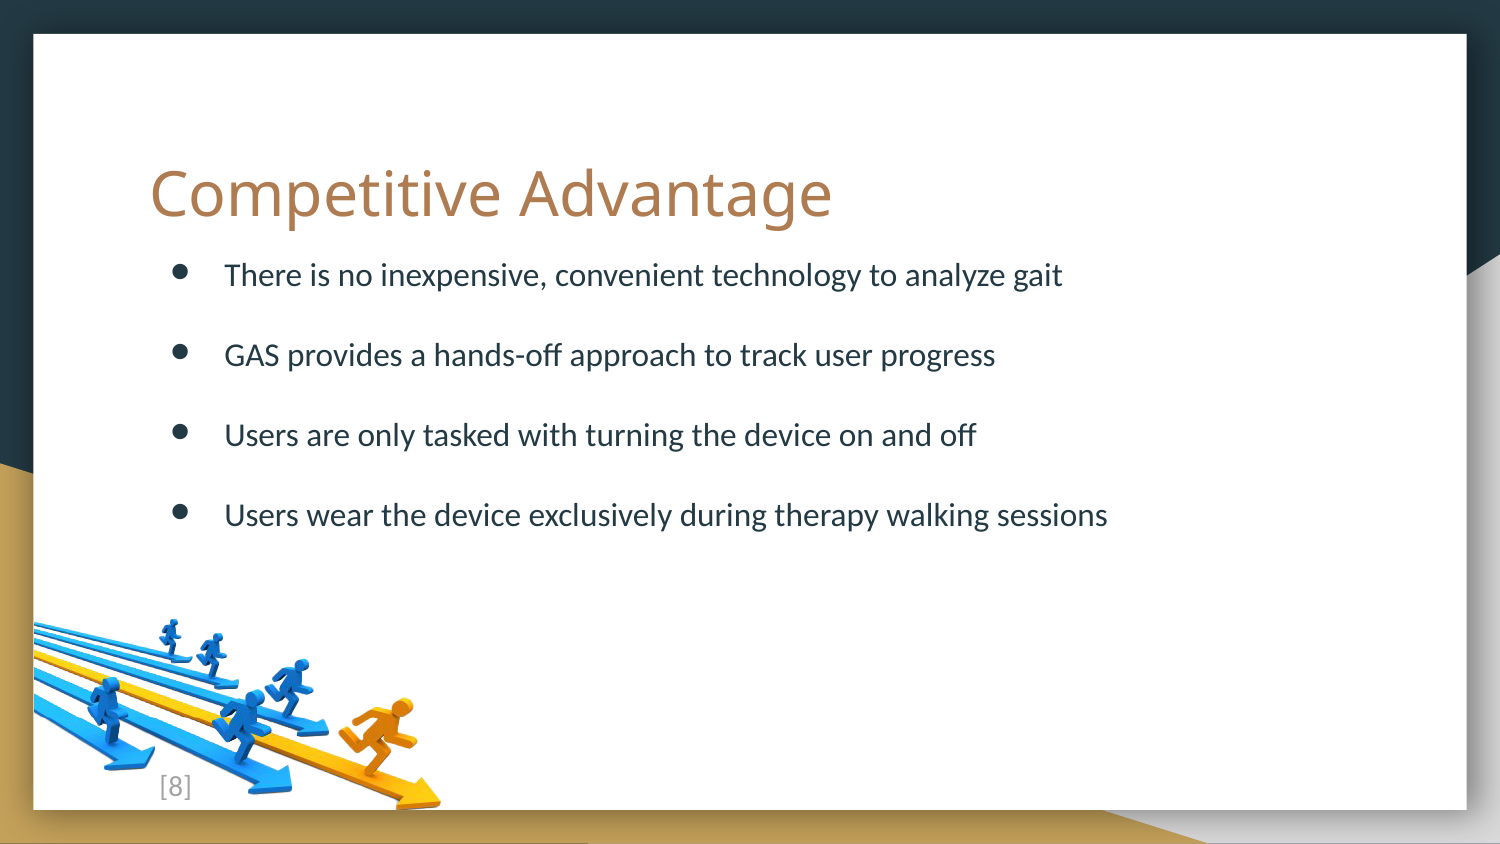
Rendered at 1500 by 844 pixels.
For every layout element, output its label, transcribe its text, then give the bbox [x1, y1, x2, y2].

picture [34, 585, 609, 844]
title Competitive Advantage [134, 138, 1366, 198]
list There is no inexpensive, convenient technology to analyze gait GAS provides a hands-off approach to track user progress Users are only tasked with turning the device on and off Users wear the device exclusively during therapy walking sessions [134, 198, 1366, 620]
